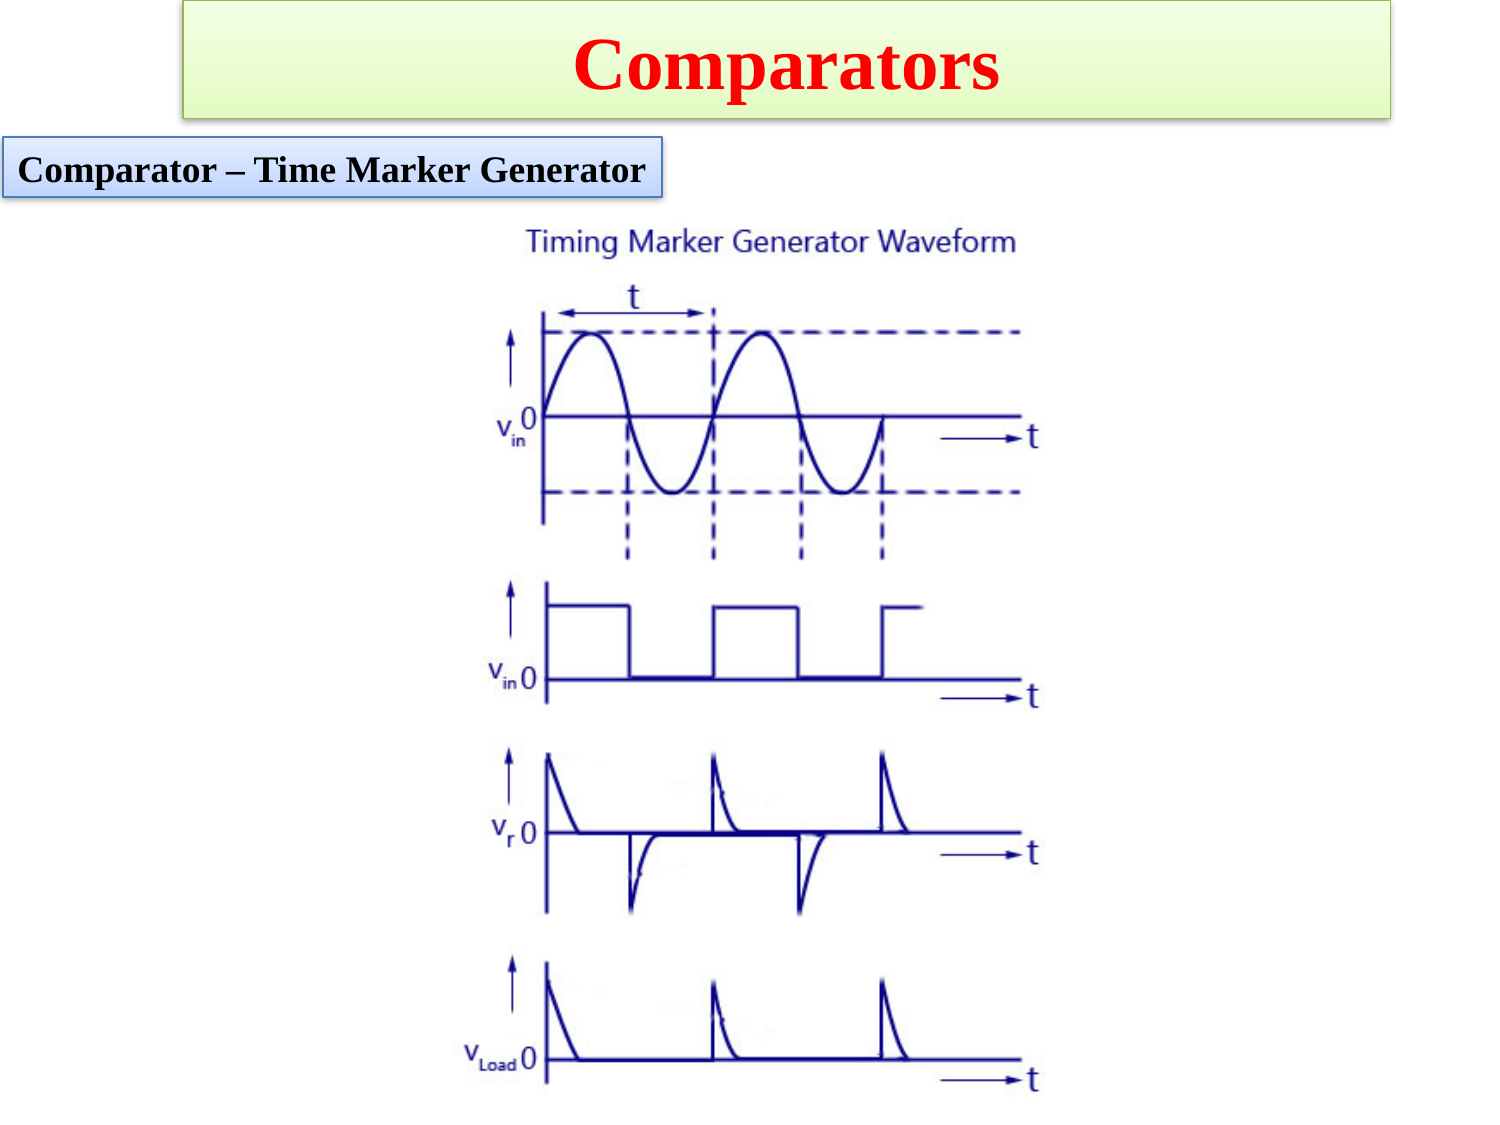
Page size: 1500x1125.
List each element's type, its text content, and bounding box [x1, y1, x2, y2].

text_box Comparators [182, 0, 1391, 119]
text_box Comparator – Time Marker Generator [2, 136, 663, 198]
picture [412, 175, 1138, 1125]
